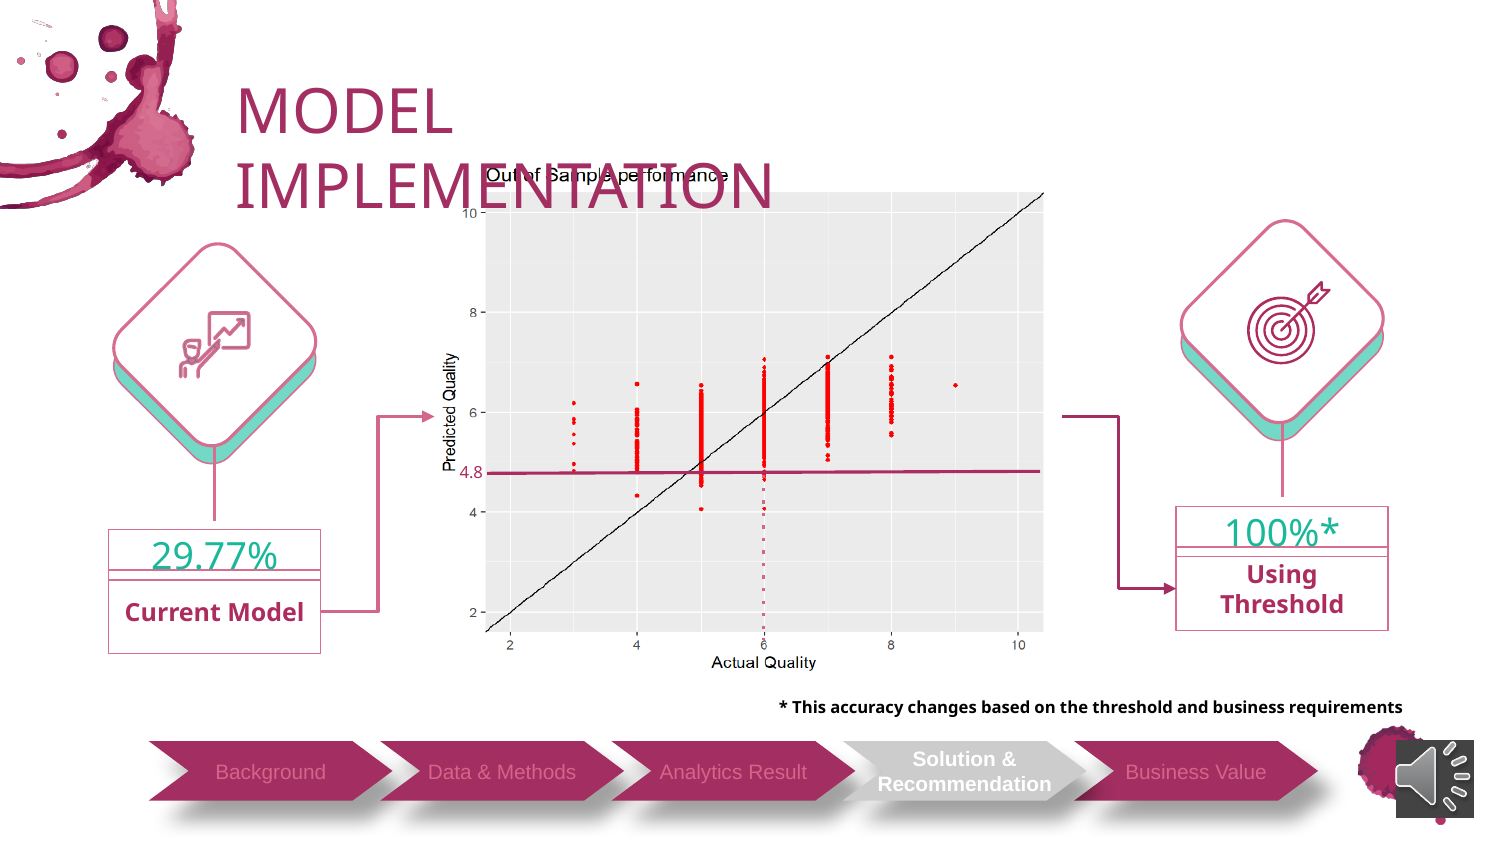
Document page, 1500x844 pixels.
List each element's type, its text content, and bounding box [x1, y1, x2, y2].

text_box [148, 740, 1319, 801]
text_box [486, 470, 1041, 474]
picture [434, 154, 1063, 679]
text_box Current Model [108, 580, 321, 654]
text_box 100%* [1181, 506, 1389, 557]
title MODEL IMPLEMENTATION [220, 55, 882, 149]
text_box * This accuracy changes based on the threshold and business requirements [763, 684, 1488, 711]
picture [0, 0, 206, 210]
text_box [99, 236, 330, 521]
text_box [320, 416, 435, 612]
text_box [1167, 213, 1398, 498]
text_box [1062, 416, 1177, 589]
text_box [179, 311, 250, 379]
text_box Using Threshold [1176, 557, 1389, 631]
text_box 29.77% [108, 529, 315, 580]
picture [1358, 726, 1476, 825]
